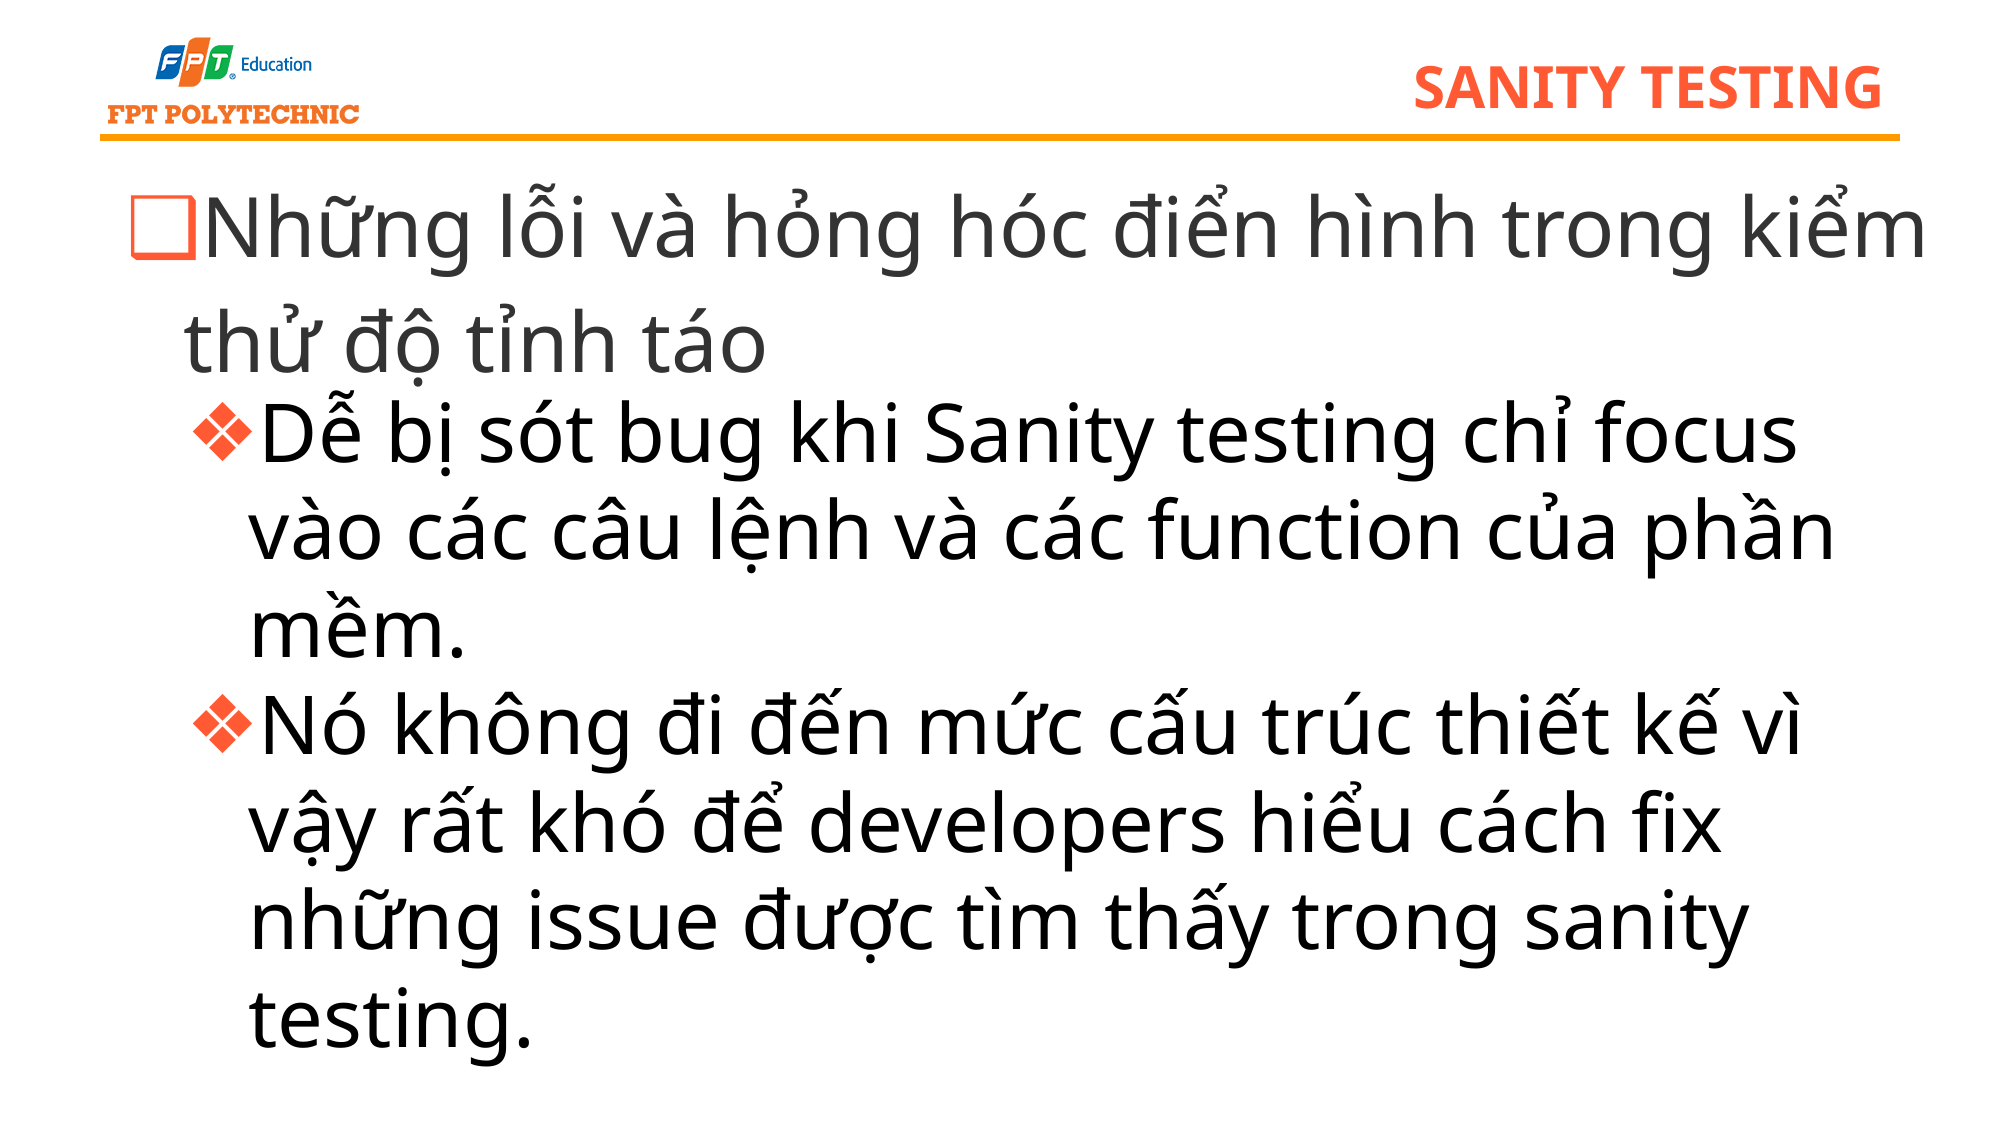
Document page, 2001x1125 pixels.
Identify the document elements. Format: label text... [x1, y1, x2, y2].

picture [99, 25, 367, 134]
text_box Những lỗi và hỏng hóc điển hình trong kiểm thử độ tỉnh táo [111, 144, 2000, 405]
text_box Dễ bị sót bug khi Sanity testing chỉ focus vào các câu lệnh và các function của phần mềm. Nó không đi đến mức cấu trúc thiết kế vì vậy rất khó để developers hiểu cách fix những issue được tìm thấy trong sanity testing. [111, 405, 1944, 1061]
picture [99, 135, 367, 143]
title sanity testing [366, 45, 1900, 125]
